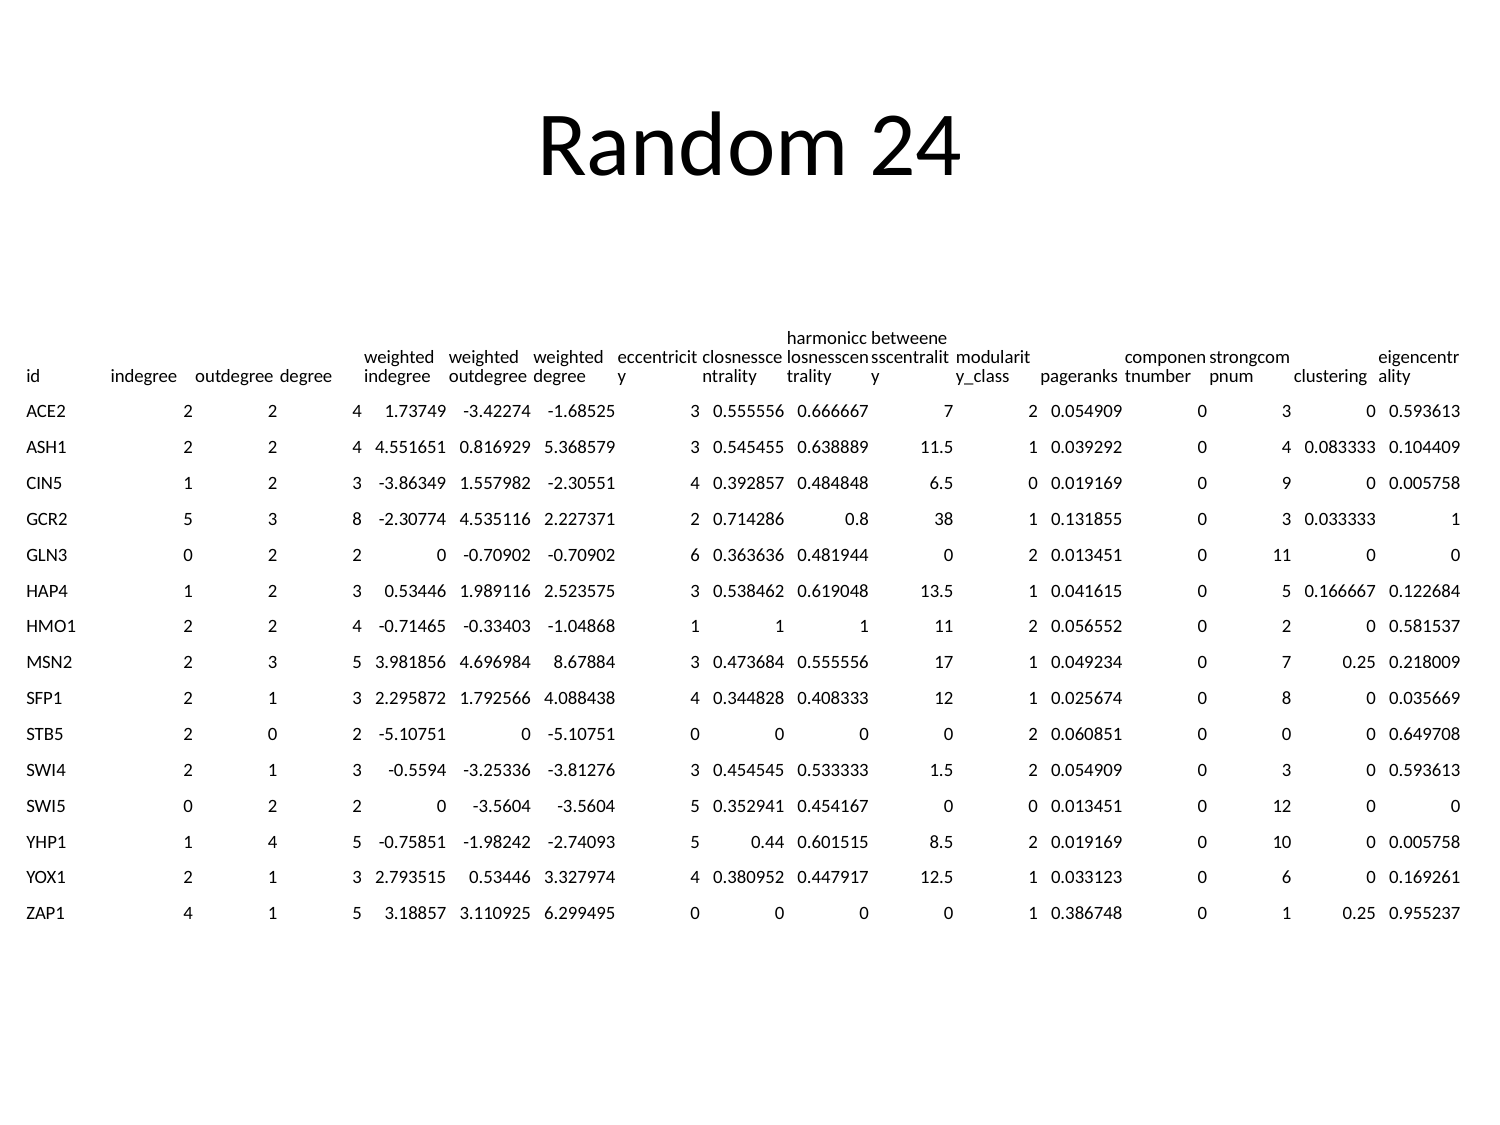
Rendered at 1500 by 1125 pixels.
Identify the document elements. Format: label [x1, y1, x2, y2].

title [75, 45, 1425, 233]
table_cell [25, 387, 1462, 925]
table_header [25, 287, 1462, 387]
